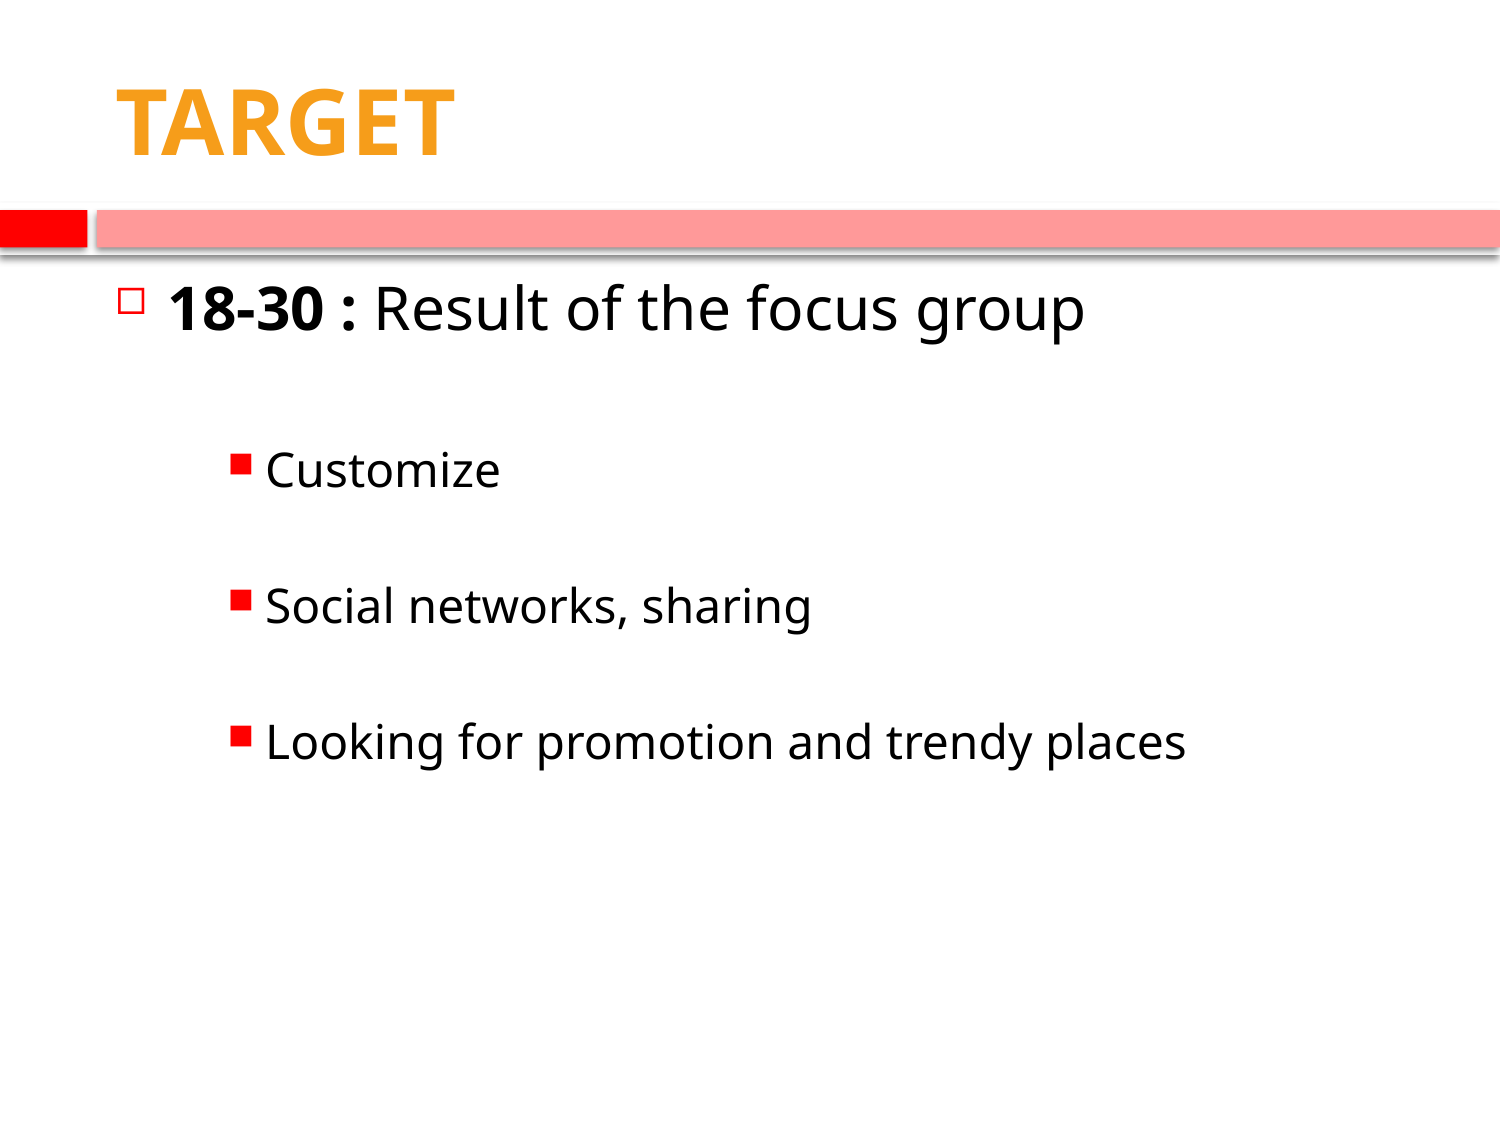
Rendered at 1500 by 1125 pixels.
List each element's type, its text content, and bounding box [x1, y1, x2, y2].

title TARGET [100, 37, 1438, 200]
list 18-30 : Result of the focus group Customize Social networks, sharing Looking for promotion and trendy places [100, 262, 1438, 1000]
